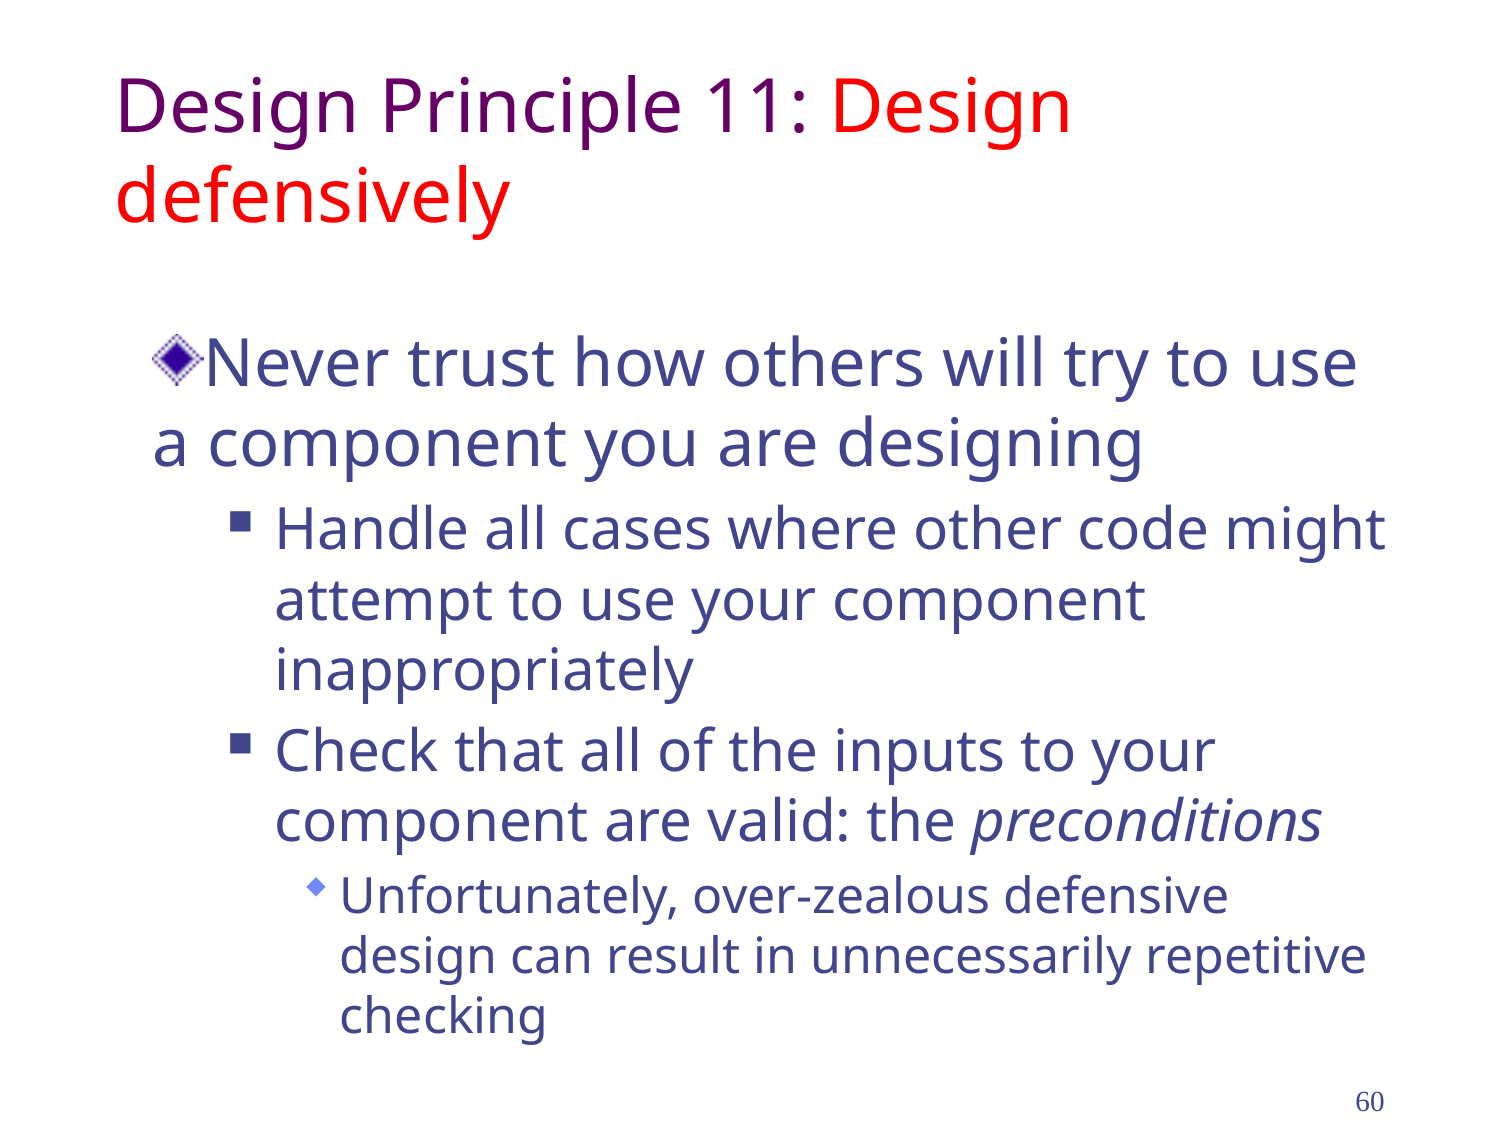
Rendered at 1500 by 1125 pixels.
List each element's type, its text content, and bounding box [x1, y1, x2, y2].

slide_number 60 [1325, 1050, 1400, 1125]
title Design Principle 11: Design defensively [99, 50, 1375, 238]
picture [152, 334, 204, 386]
list Never trust how others will try to use a component you are designing Handle all cases where other code might attempt to use your component inappropriately Check that all of the inputs to your component are valid: the preconditions Unfortunately, over-zealous defensive design can result in unnecessarily repetitive checking [137, 312, 1413, 988]
